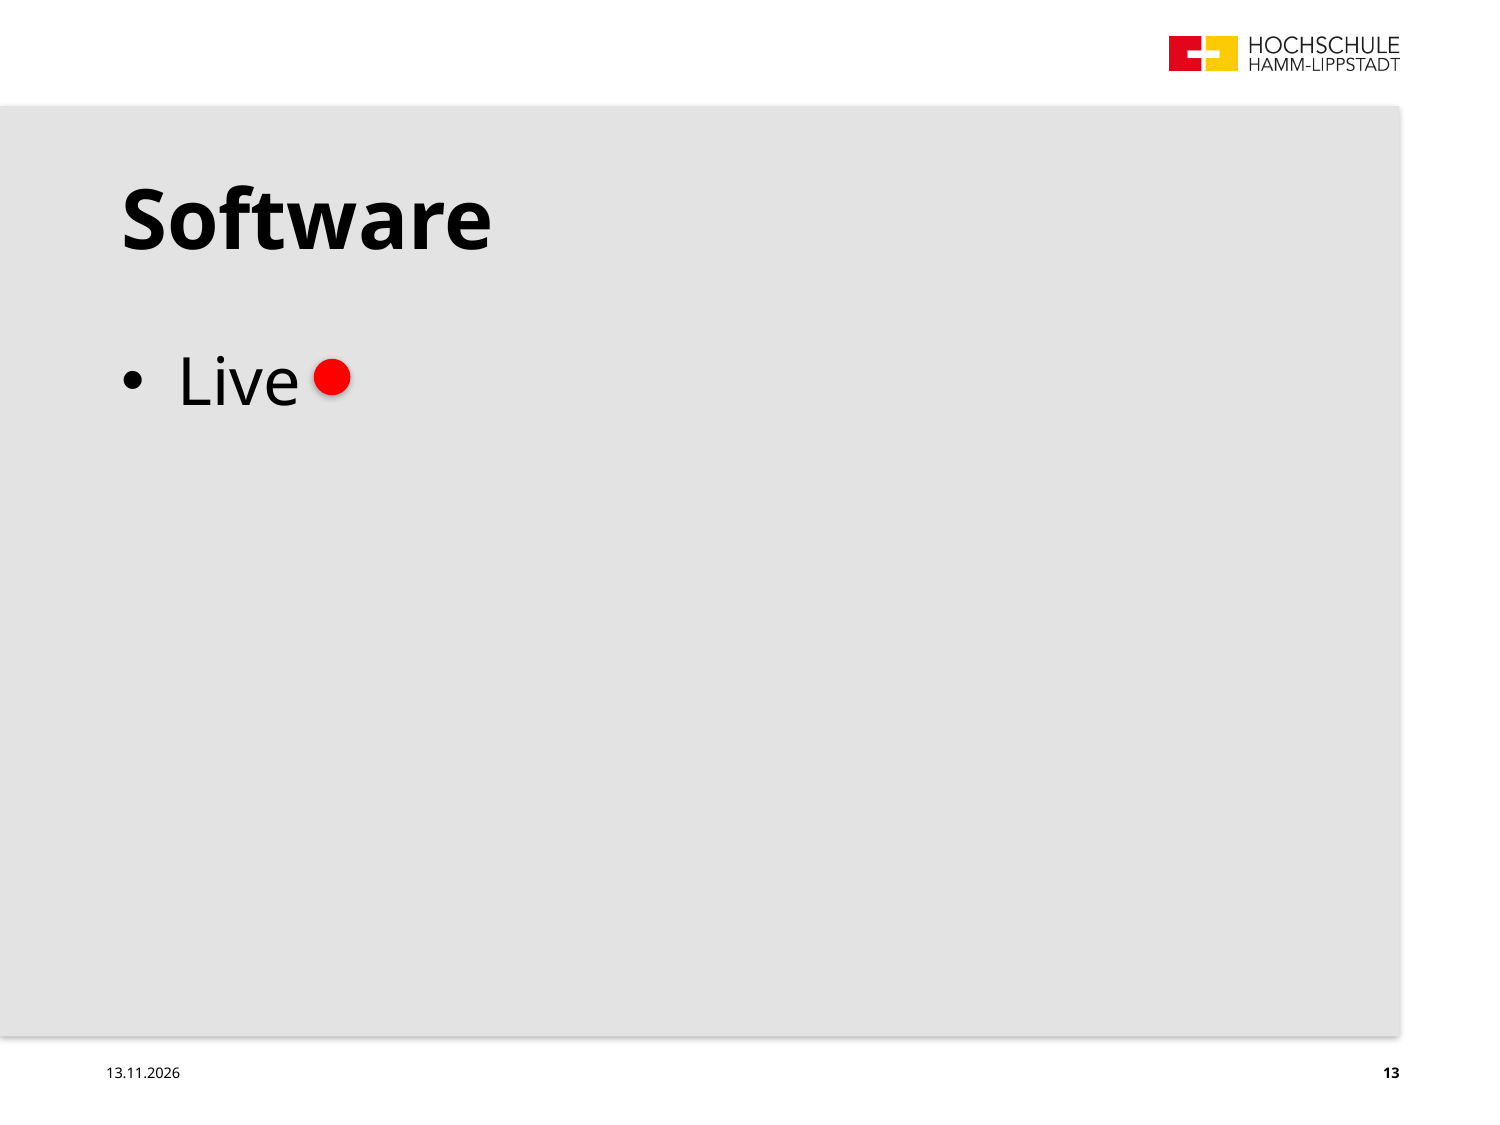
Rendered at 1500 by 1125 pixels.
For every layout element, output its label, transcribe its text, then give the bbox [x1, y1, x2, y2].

list Live [106, 331, 1366, 1005]
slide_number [106, 1065, 457, 1084]
text_box [312, 357, 352, 397]
title Software [106, 122, 1366, 310]
picture [1169, 36, 1400, 71]
slide_number 13 [1049, 1065, 1400, 1084]
